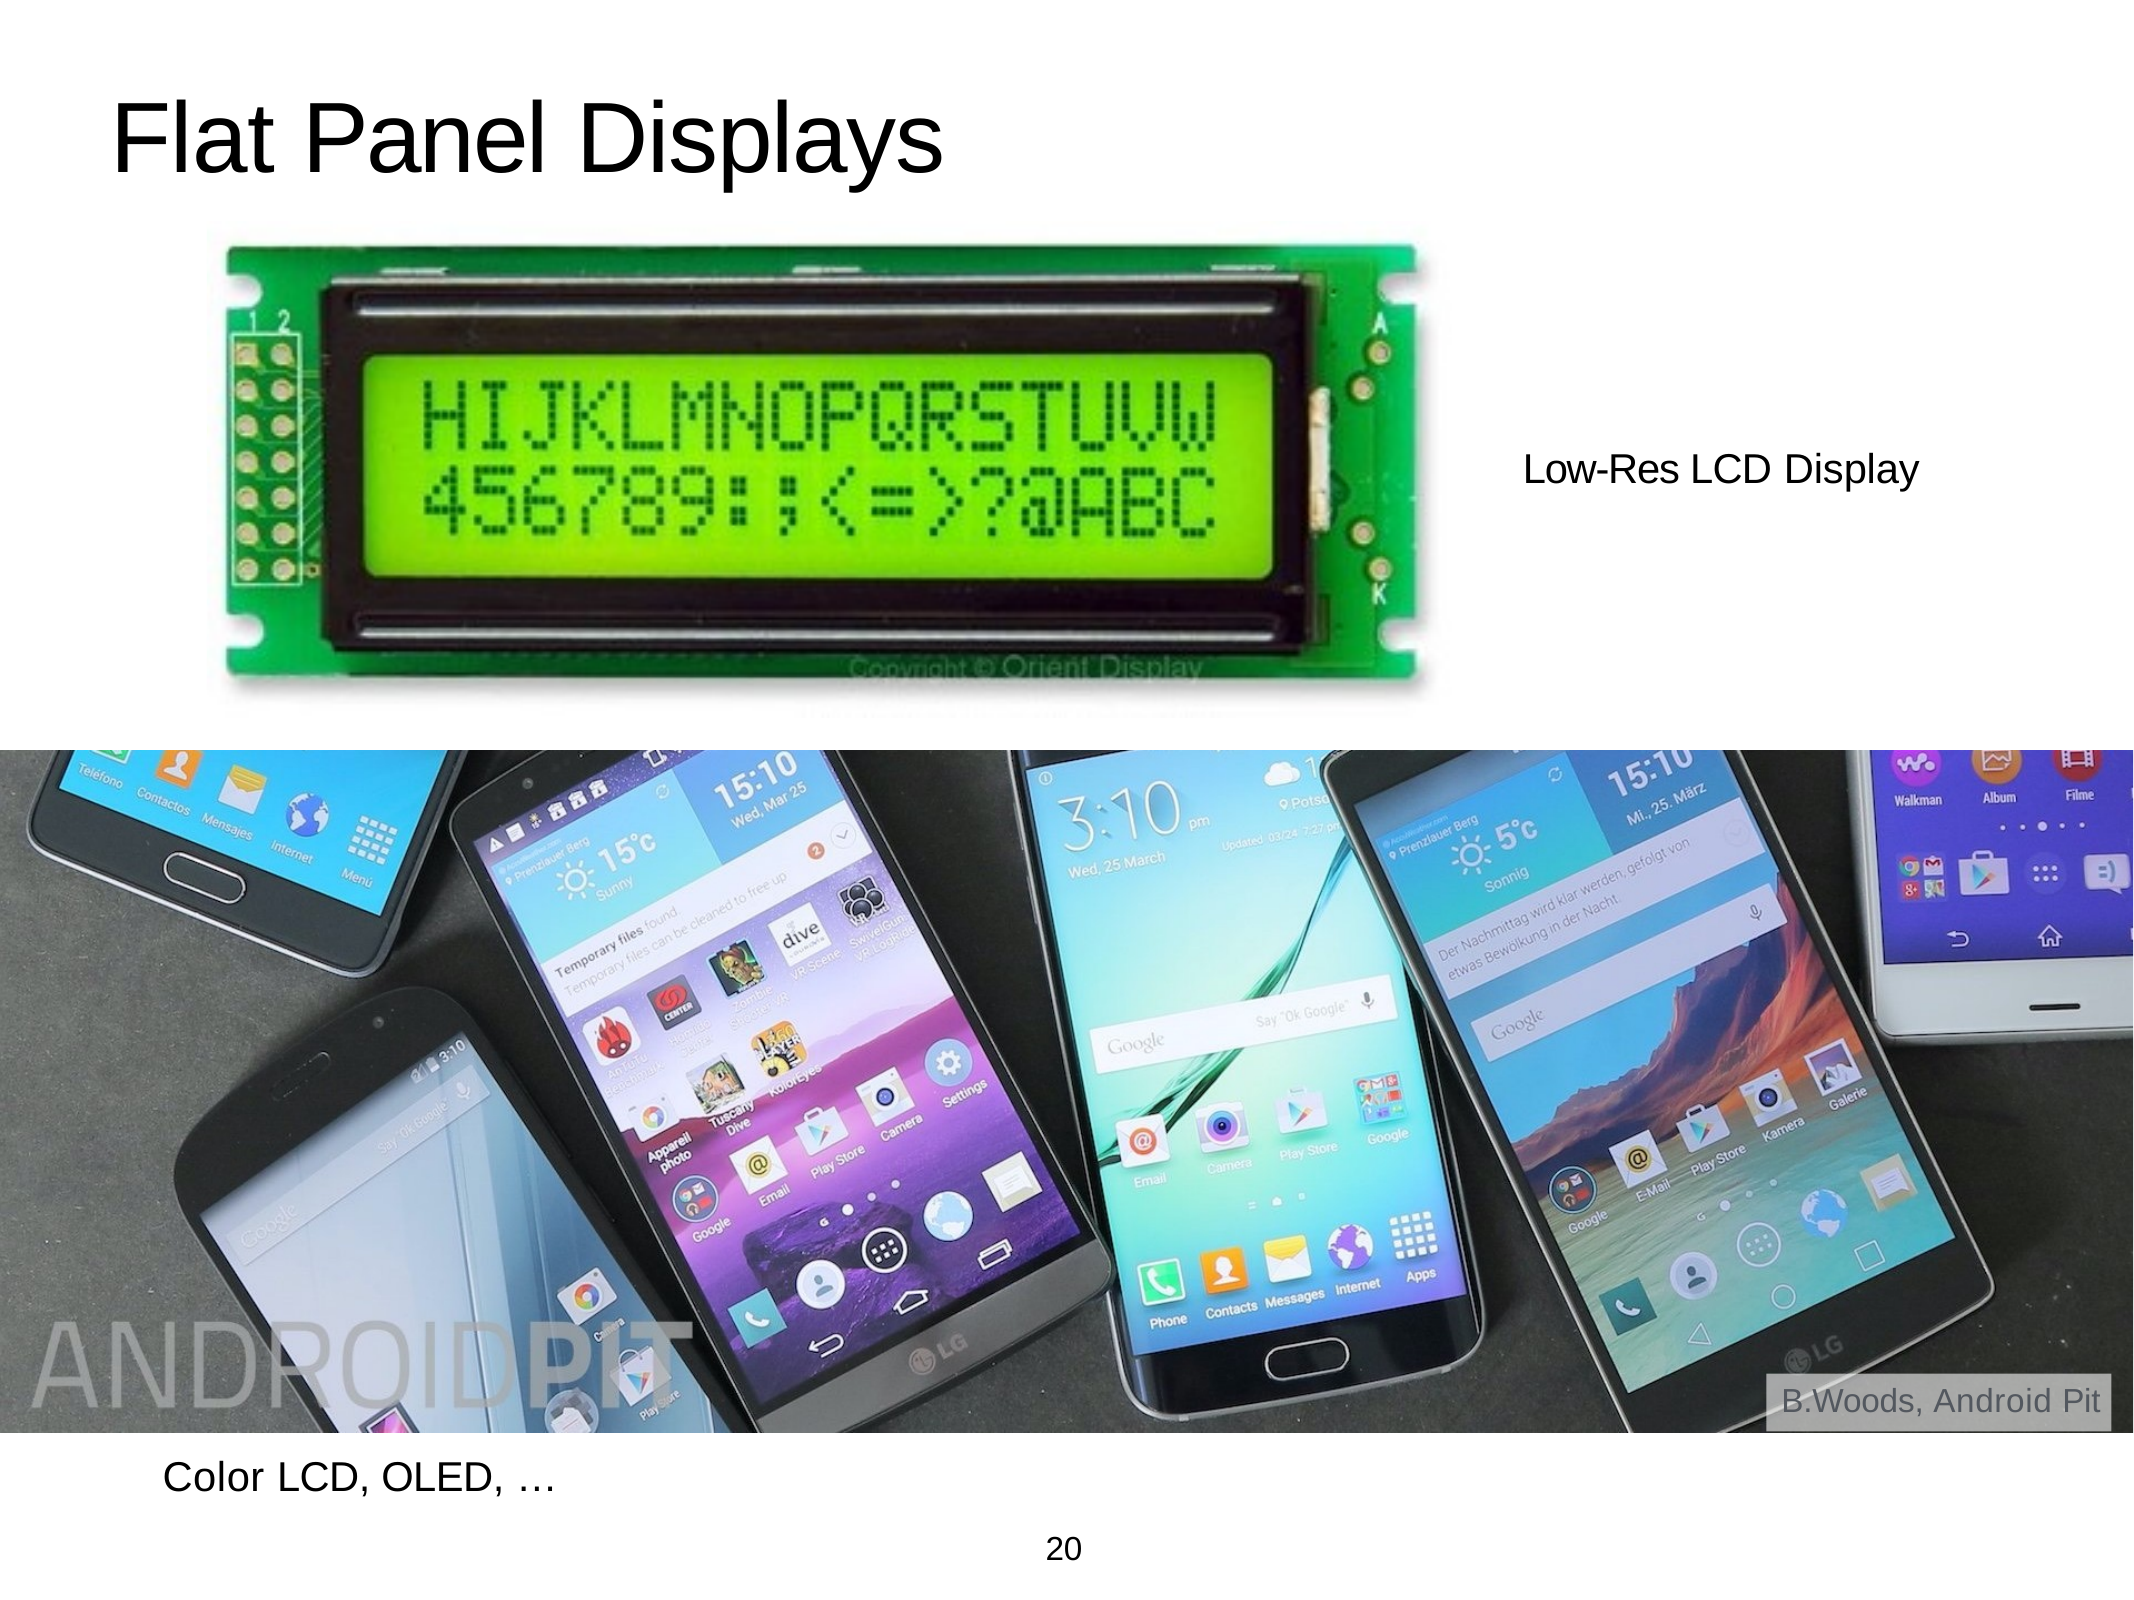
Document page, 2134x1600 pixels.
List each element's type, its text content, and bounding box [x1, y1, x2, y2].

text_box [206, 221, 1452, 718]
title Flat Panel Displays [108, 70, 946, 341]
text_box Color LCD, OLED, … [160, 1447, 559, 1500]
text_box Low-Res LCD Display [1520, 439, 1921, 492]
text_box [0, 750, 2134, 1434]
slide_number 20 [1015, 1526, 1090, 1600]
